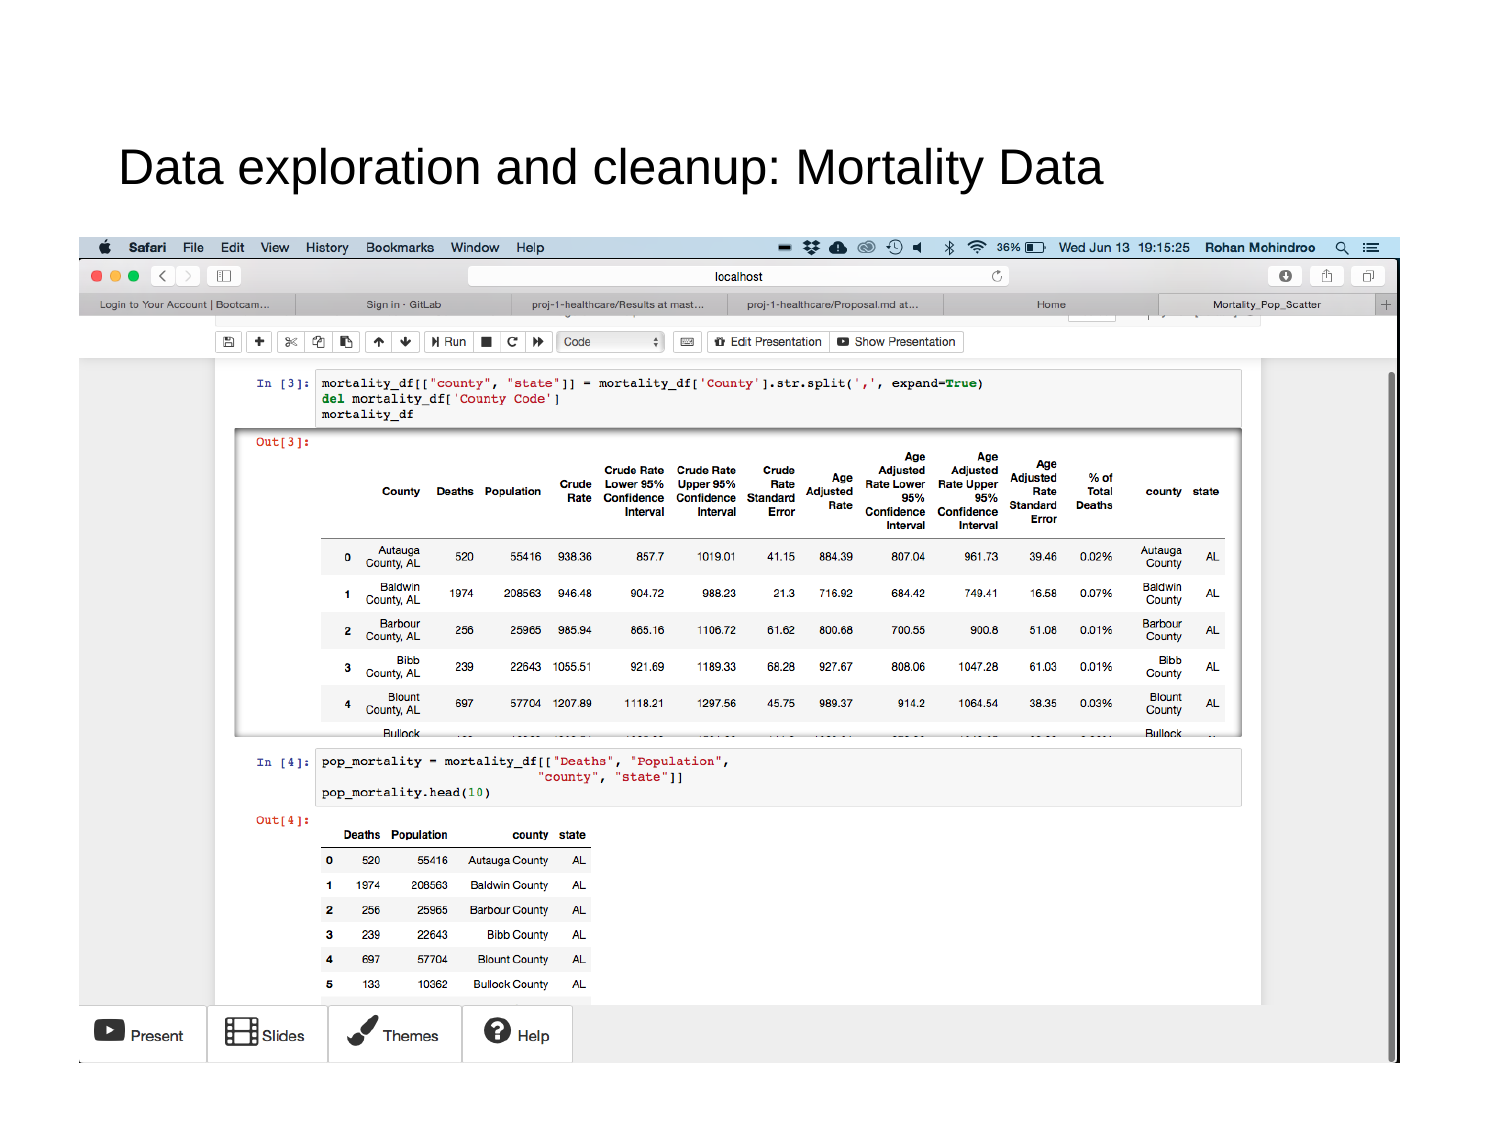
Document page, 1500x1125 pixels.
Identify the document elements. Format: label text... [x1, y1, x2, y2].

title Data exploration and cleanup: Mortality Data [103, 59, 1397, 237]
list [79, 237, 1400, 1063]
